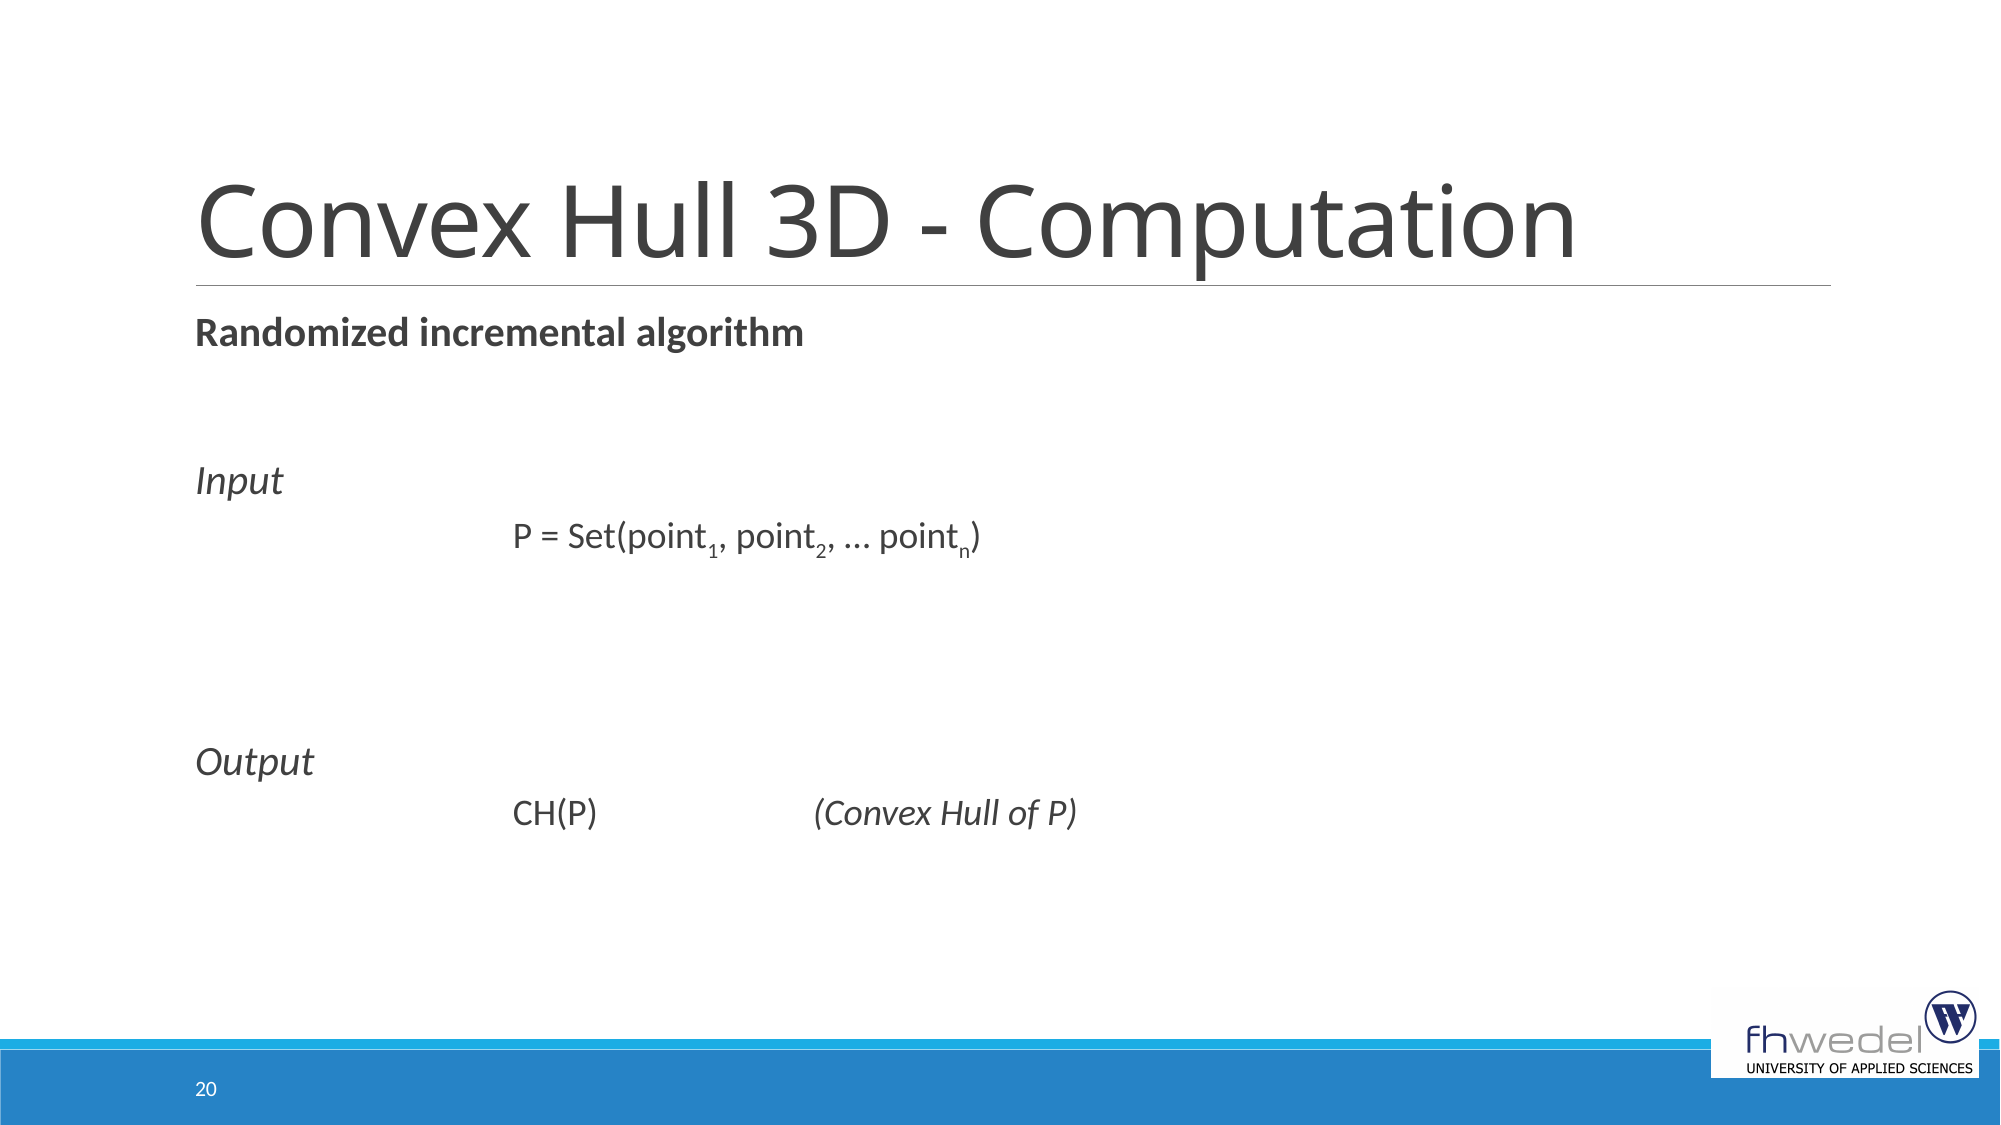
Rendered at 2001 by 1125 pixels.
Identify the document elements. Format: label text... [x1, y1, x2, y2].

slide_number 20 [180, 1057, 396, 1118]
list Randomized incremental algorithm Input P = Set(point1, point2, … pointn) Output CH(P) (Convex Hull of P) [180, 302, 1830, 963]
title Convex Hull 3D - Computation [180, 47, 1830, 285]
picture [1711, 987, 1979, 1078]
